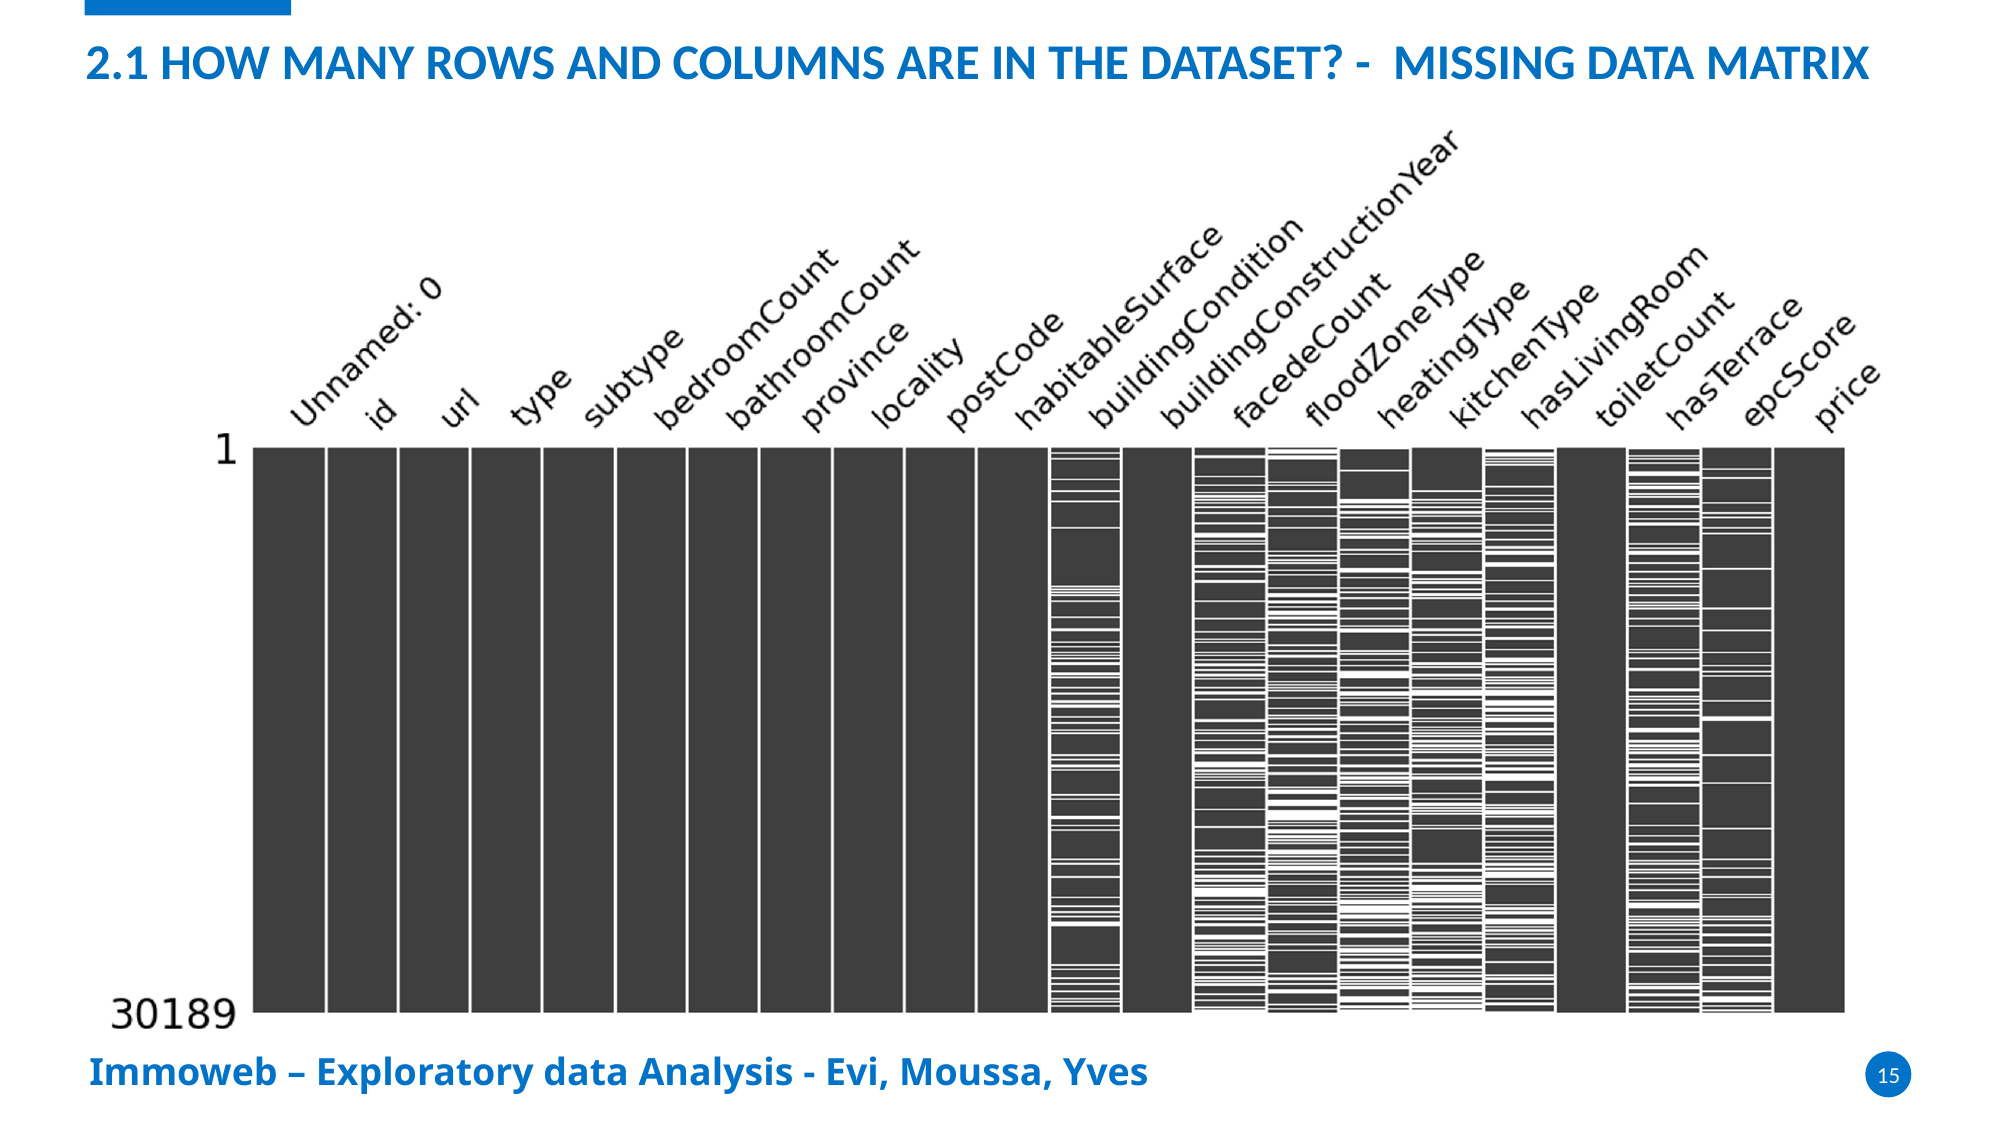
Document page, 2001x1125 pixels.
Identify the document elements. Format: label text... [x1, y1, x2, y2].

picture [108, 122, 1893, 1035]
title 2.1 How many rows and columns are in the dataset? - Missing data matrix [85, 2, 1915, 91]
